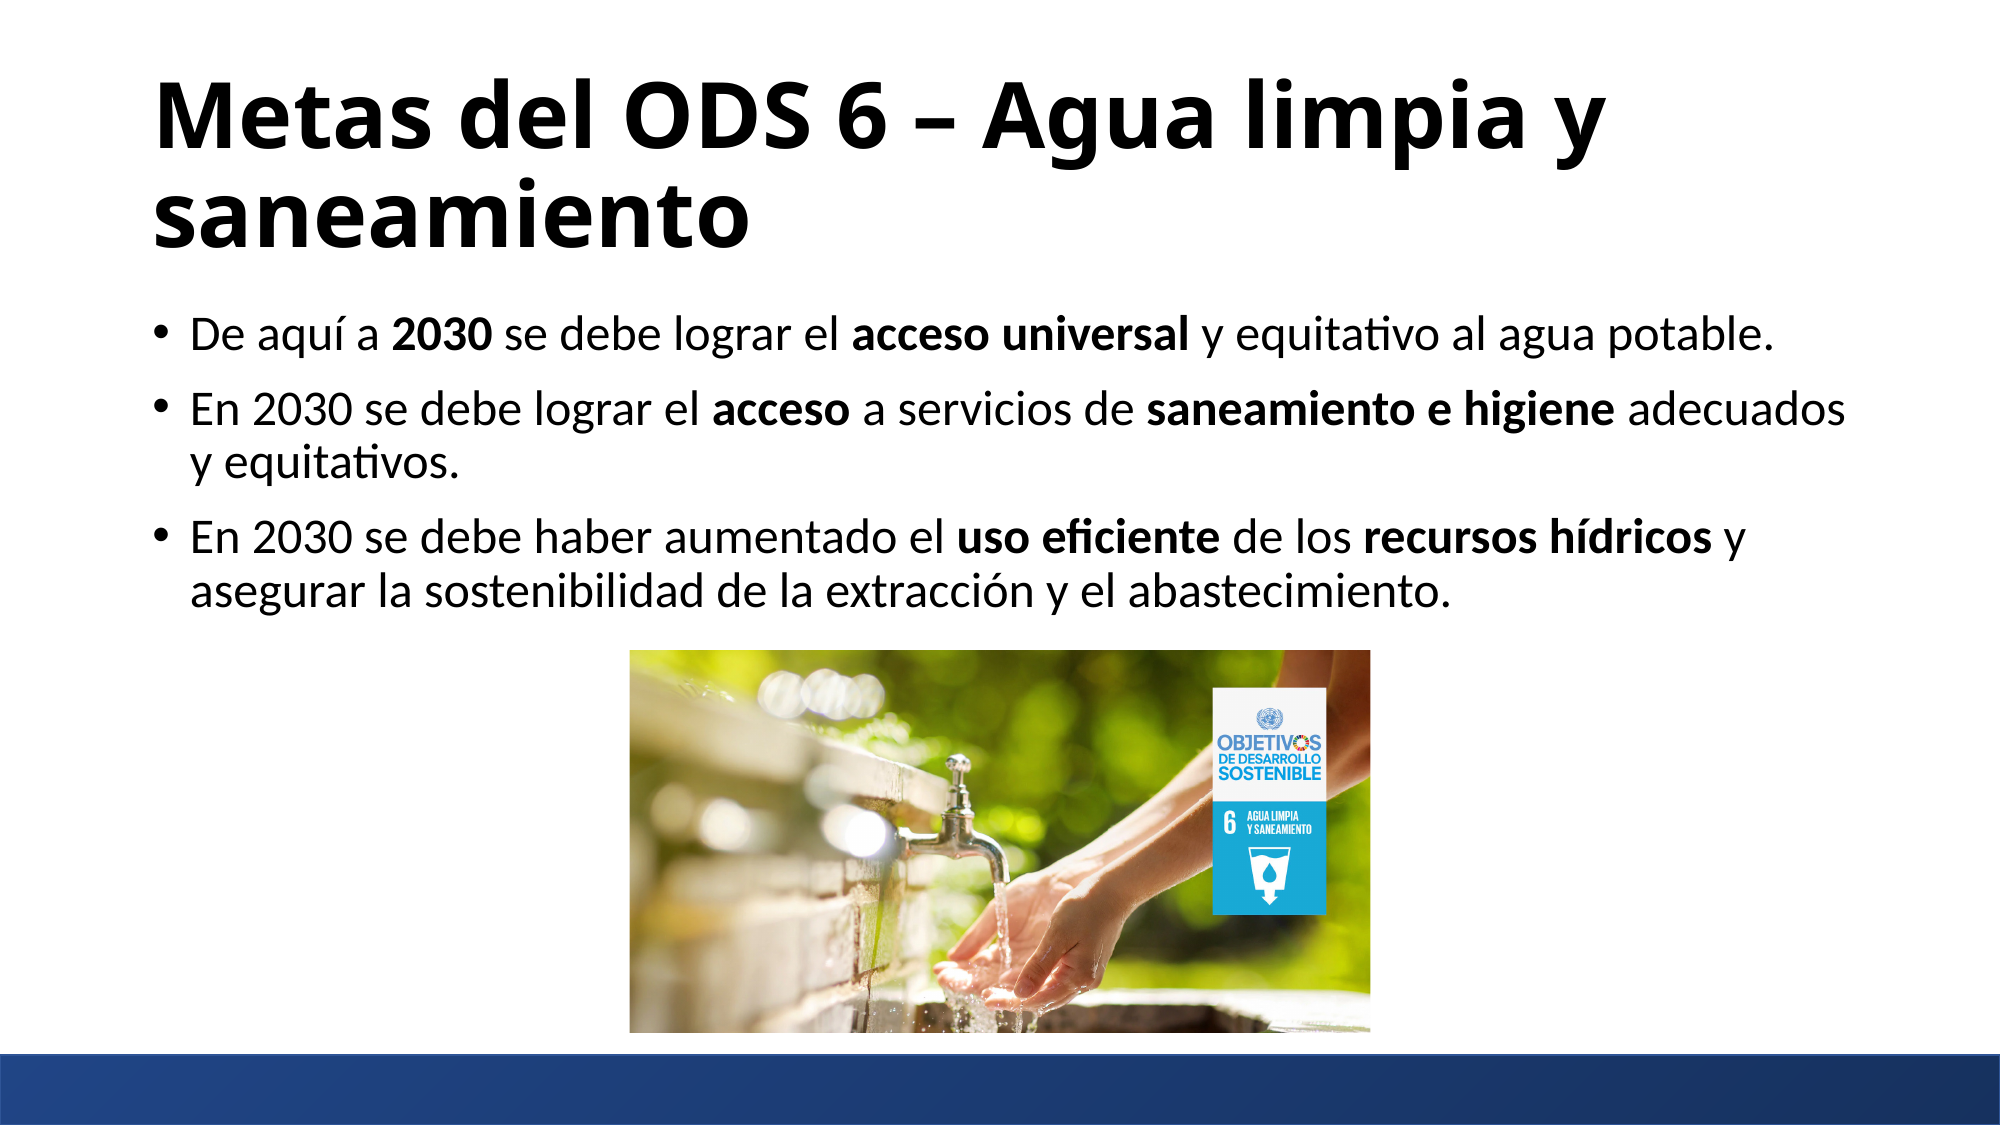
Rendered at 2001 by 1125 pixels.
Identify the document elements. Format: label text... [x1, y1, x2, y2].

picture [629, 650, 1371, 1033]
title Metas del ODS 6 – Agua limpia y saneamiento [137, 59, 1863, 278]
list De aquí a 2030 se debe lograr el acceso universal y equitativo al agua potable. En 2030 se debe lograr el acceso a servicios de saneamiento e higiene adecuados y equitativos. En 2030 se debe haber aumentado el uso eficiente de los recursos hídricos y asegurar la sostenibilidad de la extracción y el abastecimiento. [137, 299, 1863, 1054]
text_box [0, 1054, 2000, 1125]
